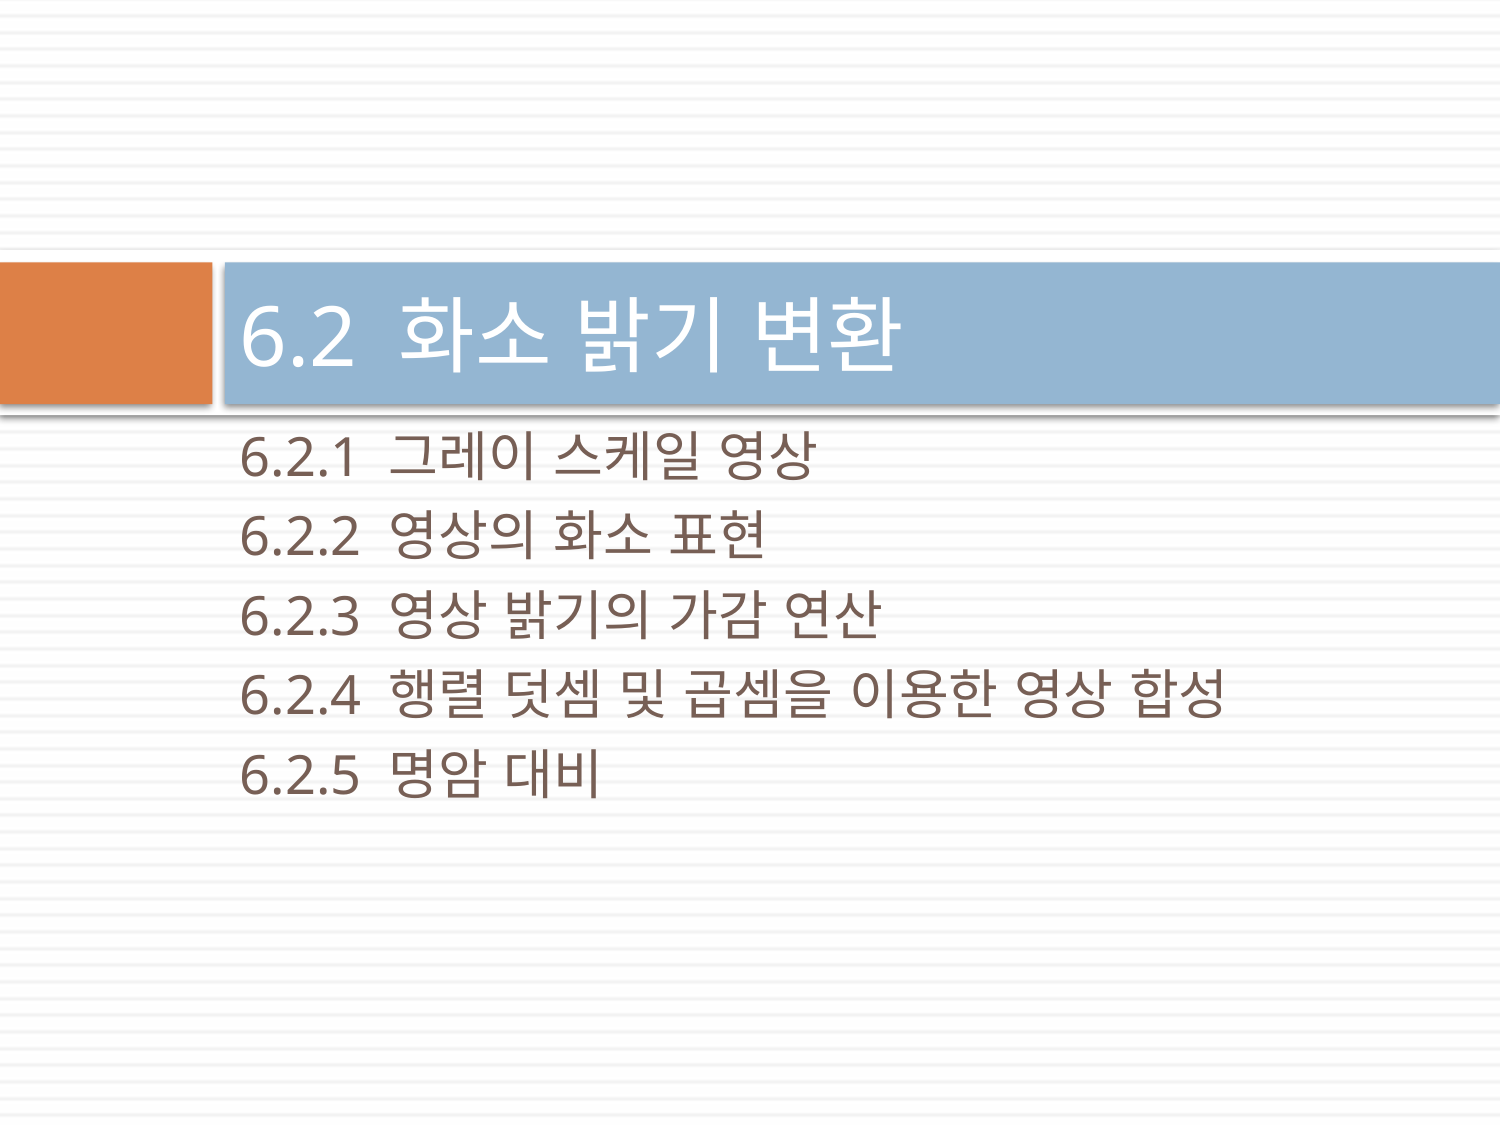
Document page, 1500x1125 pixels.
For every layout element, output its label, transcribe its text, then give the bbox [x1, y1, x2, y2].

list 6.2.1 그레이 스케일 영상 6.2.2 영상의 화소 표현 6.2.3 영상 밝기의 가감 연산 6.2.4 행렬 덧셈 및 곱셈을 이용한 영상 합성 6.2.5 명암 대비 [225, 414, 1394, 1000]
title 6.2 화소 밝기 변환 [225, 262, 1475, 405]
